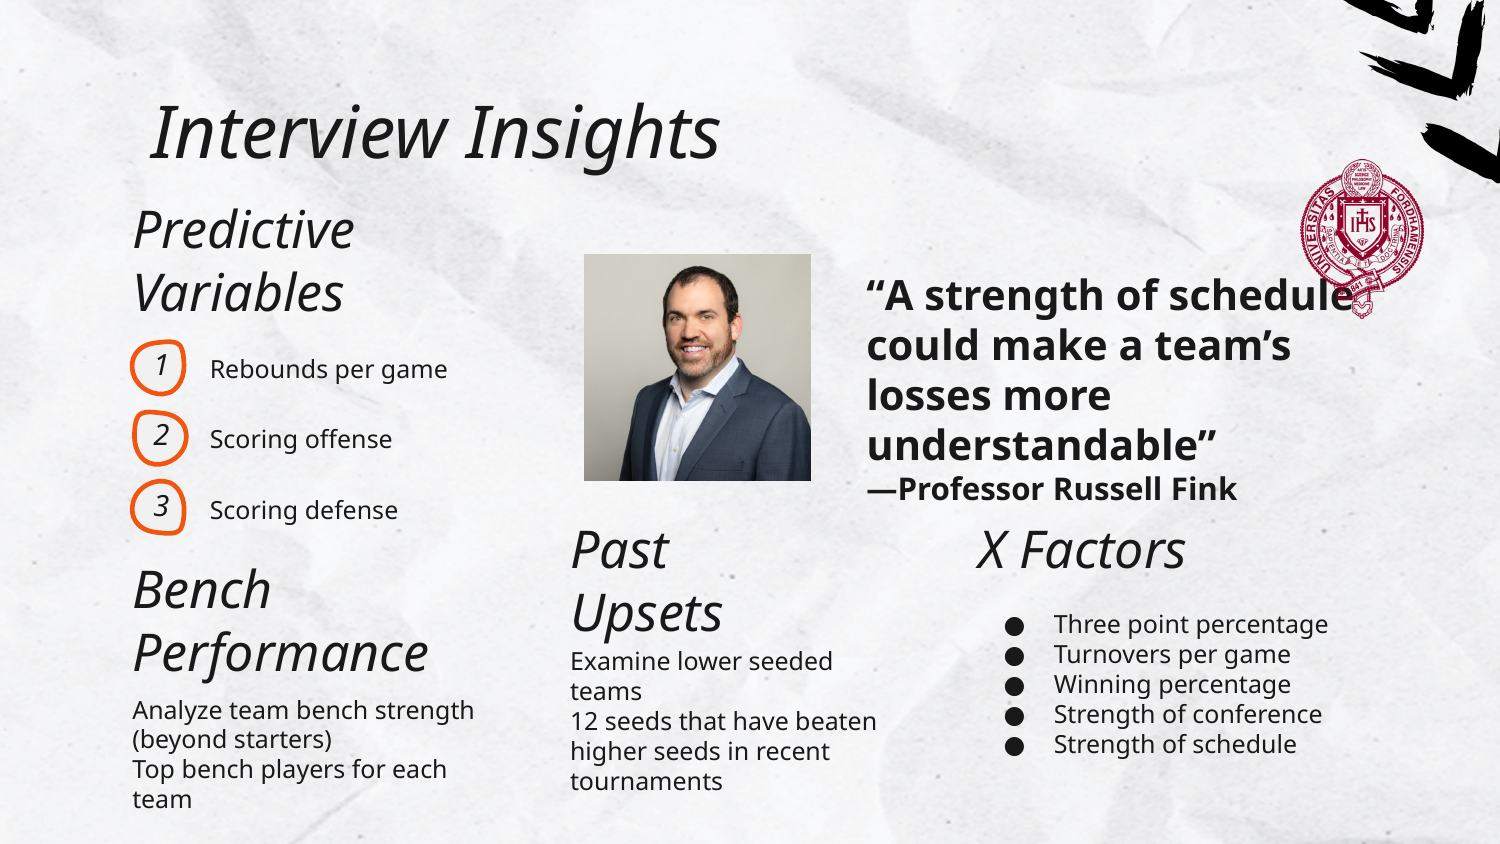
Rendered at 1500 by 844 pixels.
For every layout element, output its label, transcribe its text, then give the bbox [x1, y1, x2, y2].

text_box X Factors [964, 511, 1353, 593]
text_box Analyze team bench strength (beyond starters) Top bench players for each team [117, 679, 507, 810]
text_box Scoring defense [194, 479, 507, 537]
text_box Bench Performance [117, 552, 507, 679]
text_box [141, 457, 177, 465]
picture [1300, 0, 1500, 319]
text_box Rebounds per game [194, 338, 507, 396]
text_box Examine lower seeded teams 12 seeds that have beaten higher seeds in recent tournaments [555, 630, 916, 789]
text_box [134, 412, 177, 453]
text_box Three point percentage Turnovers per game Winning percentage Strength of conference Strength of schedule [963, 593, 1354, 789]
text_box [132, 350, 138, 383]
subtitle [0, 0, 1500, 844]
text_box [132, 492, 138, 525]
text_box 3 [138, 488, 178, 527]
text_box [141, 489, 185, 534]
text_box 1 [138, 348, 178, 387]
text_box Scoring offense [194, 408, 507, 467]
text_box [178, 418, 187, 456]
text_box “A strength of schedule could make a team’s losses more understandable” —Professor Russell Fink [851, 254, 1383, 429]
title Interview Insights [117, 87, 1383, 201]
text_box 2 [138, 418, 178, 457]
picture [583, 253, 811, 481]
text_box Past Upsets [555, 526, 916, 630]
text_box [142, 481, 177, 488]
text_box [141, 341, 184, 386]
text_box Predictive Variables [117, 254, 581, 337]
text_box [142, 387, 177, 394]
